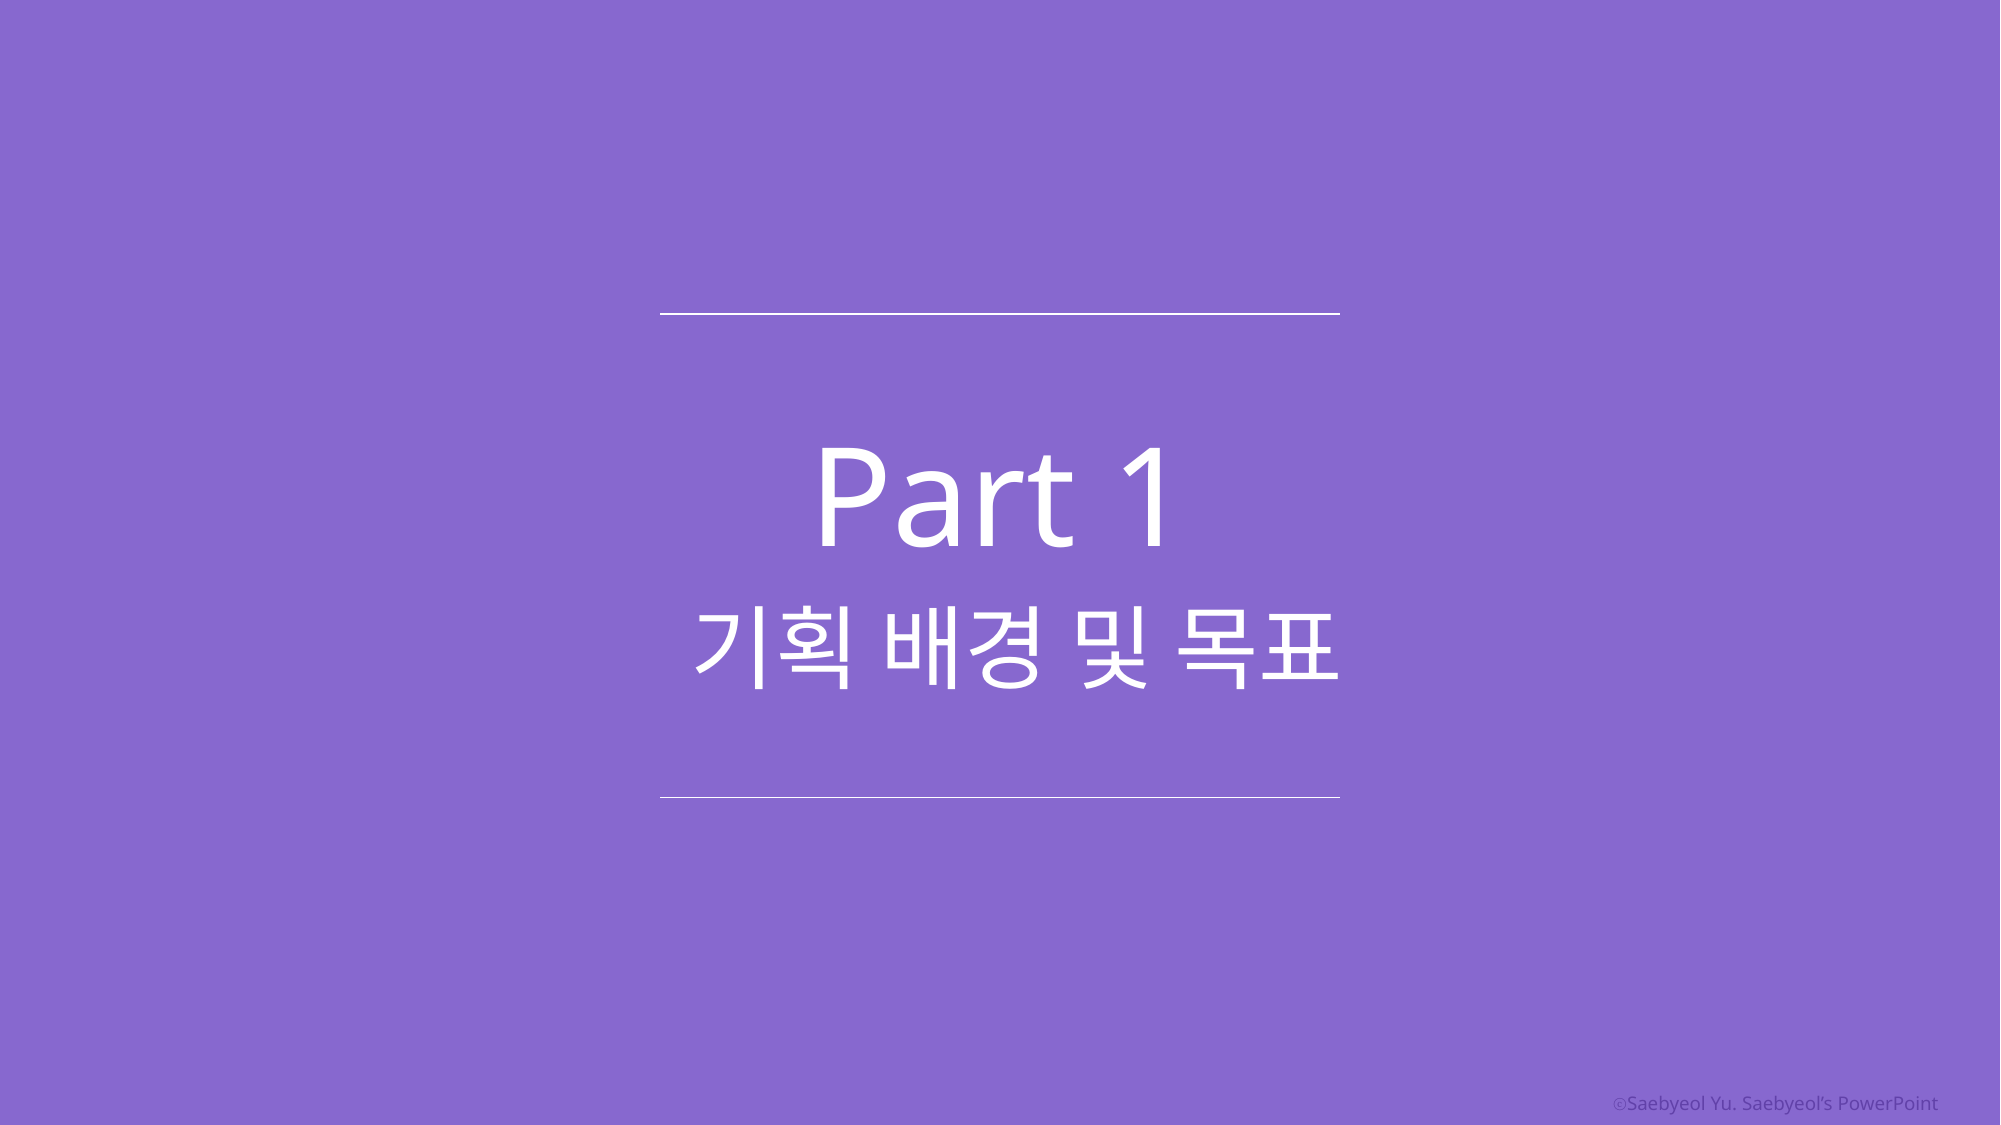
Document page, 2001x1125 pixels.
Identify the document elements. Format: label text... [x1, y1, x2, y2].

text_box 기획 배경 및 목표 [636, 583, 1399, 709]
text_box [0, 0, 2000, 1125]
text_box Part 1 [775, 401, 1225, 582]
